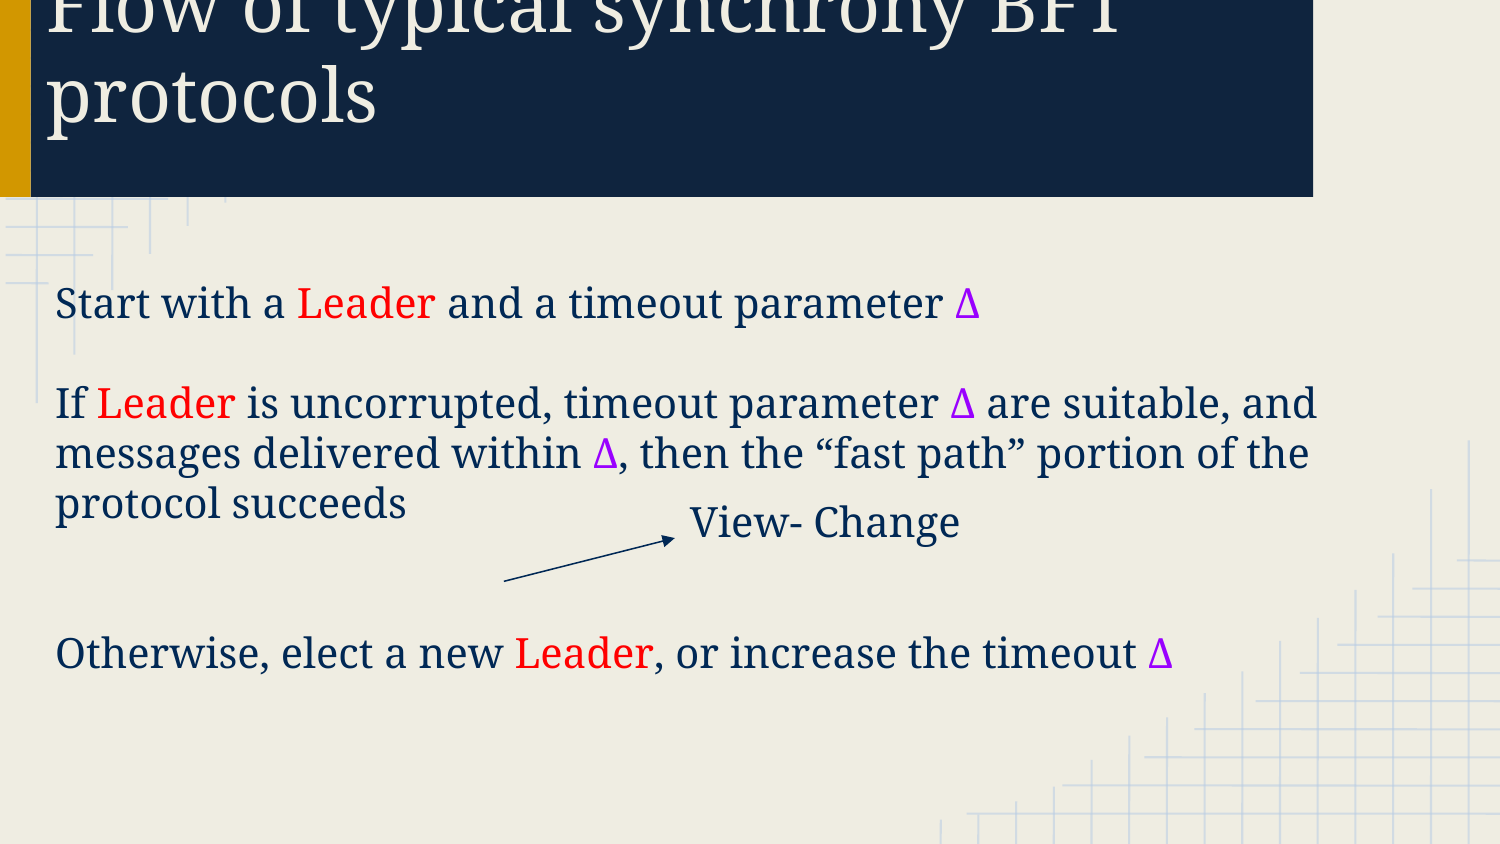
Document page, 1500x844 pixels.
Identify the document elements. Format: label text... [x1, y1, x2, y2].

title Flow of typical synchrony BFT protocols [31, 0, 1469, 153]
text_box View- Change [674, 480, 1500, 561]
list Start with a Leader and a timeout parameter Δ If Leader is uncorrupted, timeout parameter Δ are suitable, and messages delivered within Δ, then the “fast path” portion of the protocol succeeds Otherwise, elect a new Leader, or increase the timeout Δ [40, 261, 1391, 844]
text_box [503, 537, 676, 582]
